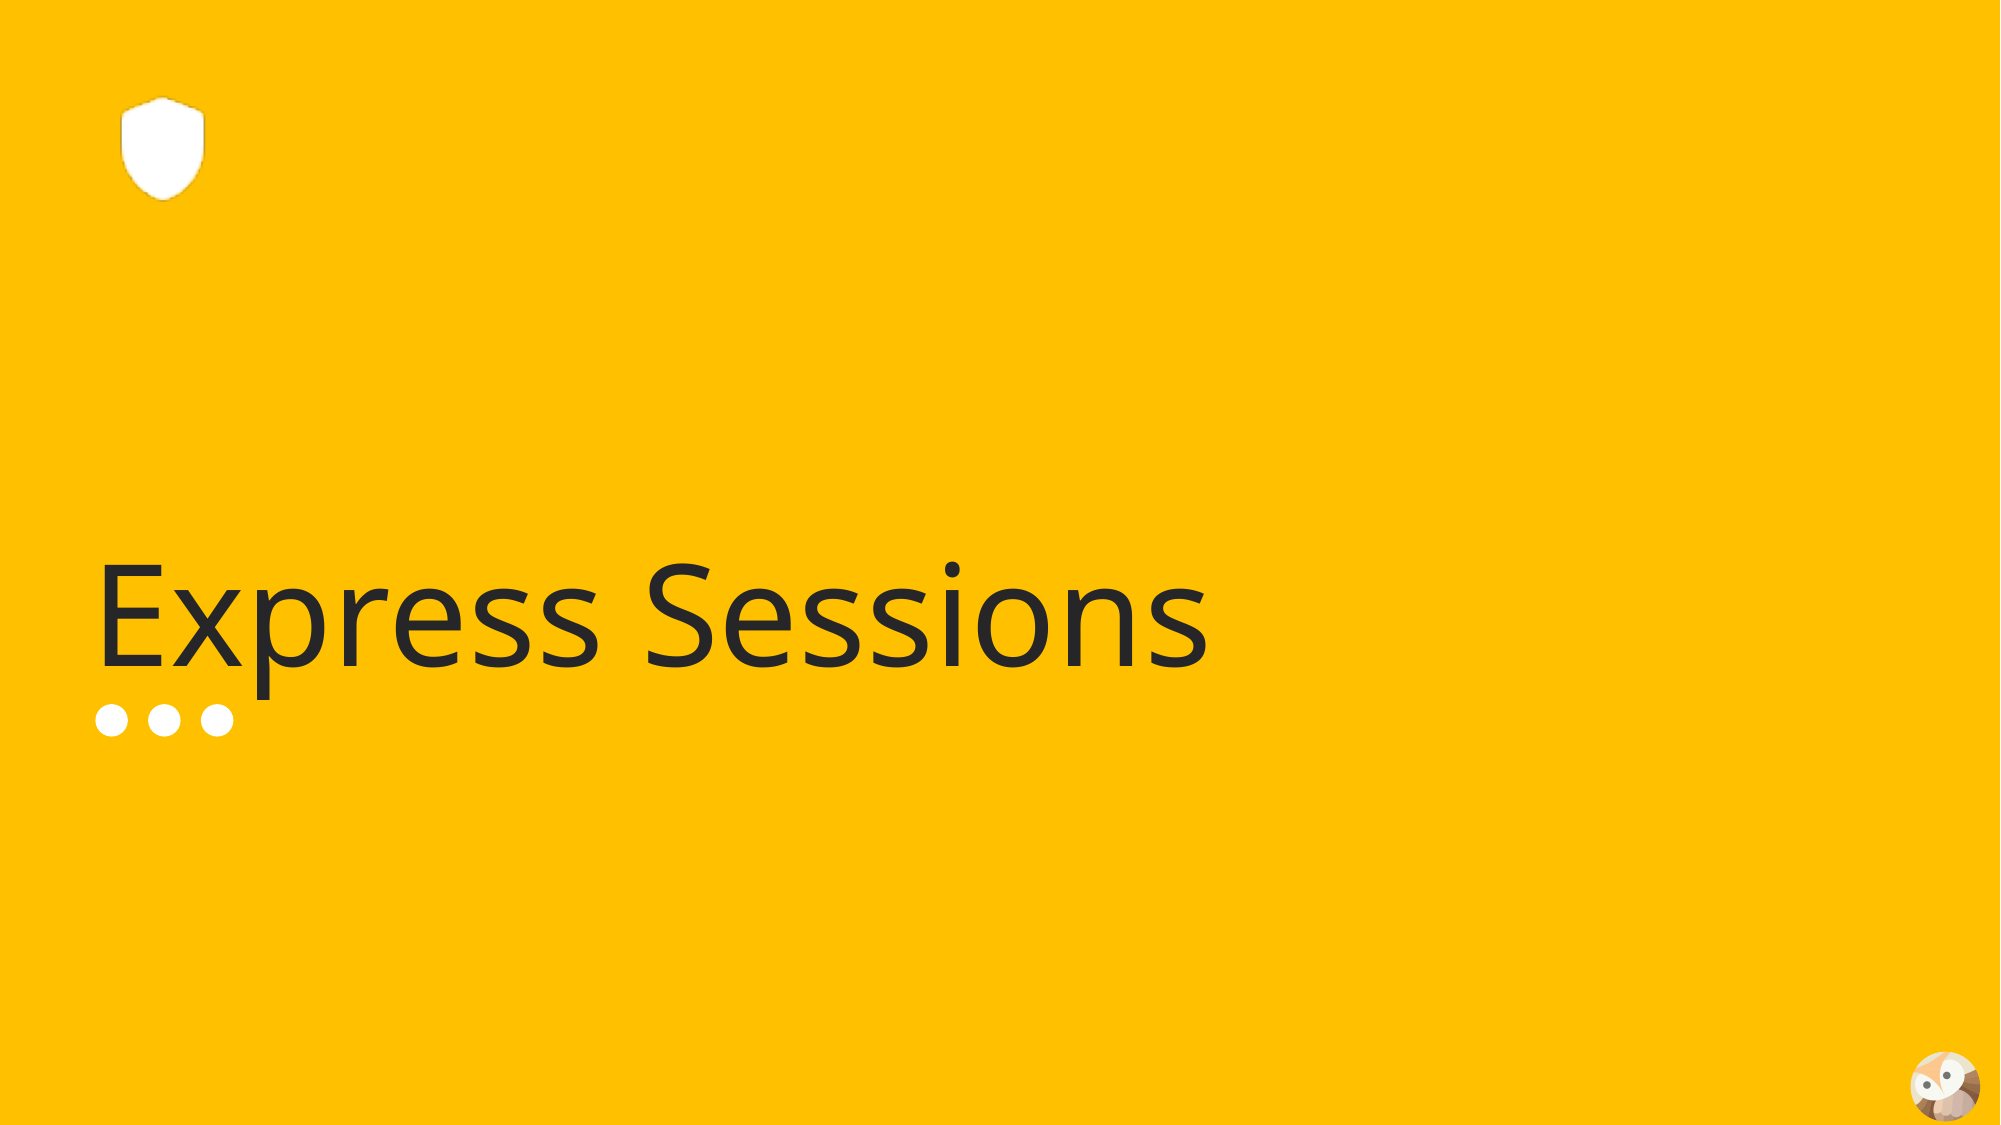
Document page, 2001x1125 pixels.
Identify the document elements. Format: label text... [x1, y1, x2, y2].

title Express Sessions [76, 420, 1601, 705]
picture [101, 87, 226, 212]
picture [1910, 1051, 1981, 1122]
